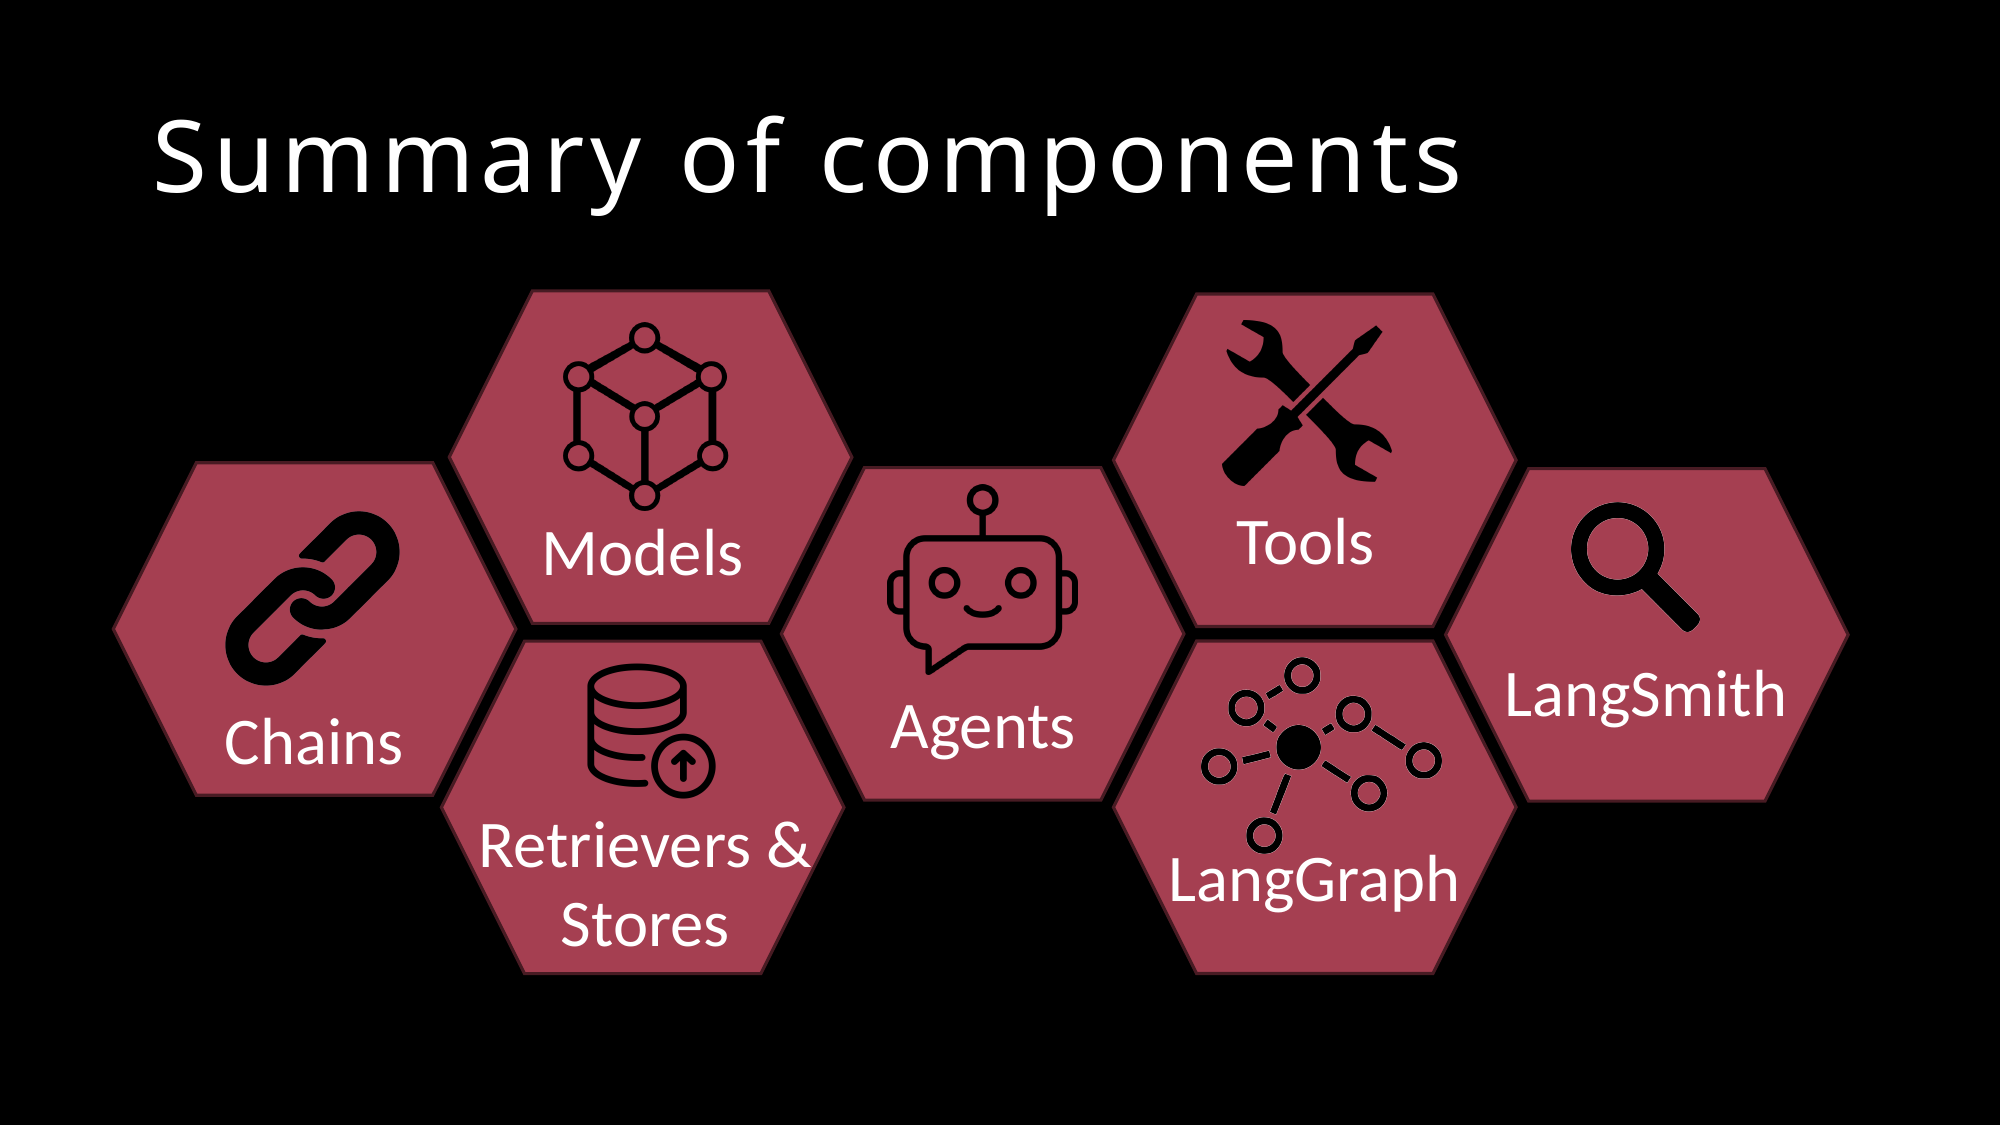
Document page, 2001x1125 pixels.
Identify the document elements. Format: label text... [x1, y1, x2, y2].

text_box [1112, 640, 1517, 974]
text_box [112, 462, 517, 796]
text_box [440, 640, 845, 975]
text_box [1112, 293, 1517, 627]
title Summary of components [137, 51, 1863, 270]
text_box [780, 467, 1185, 801]
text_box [448, 290, 853, 624]
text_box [1445, 468, 1849, 802]
